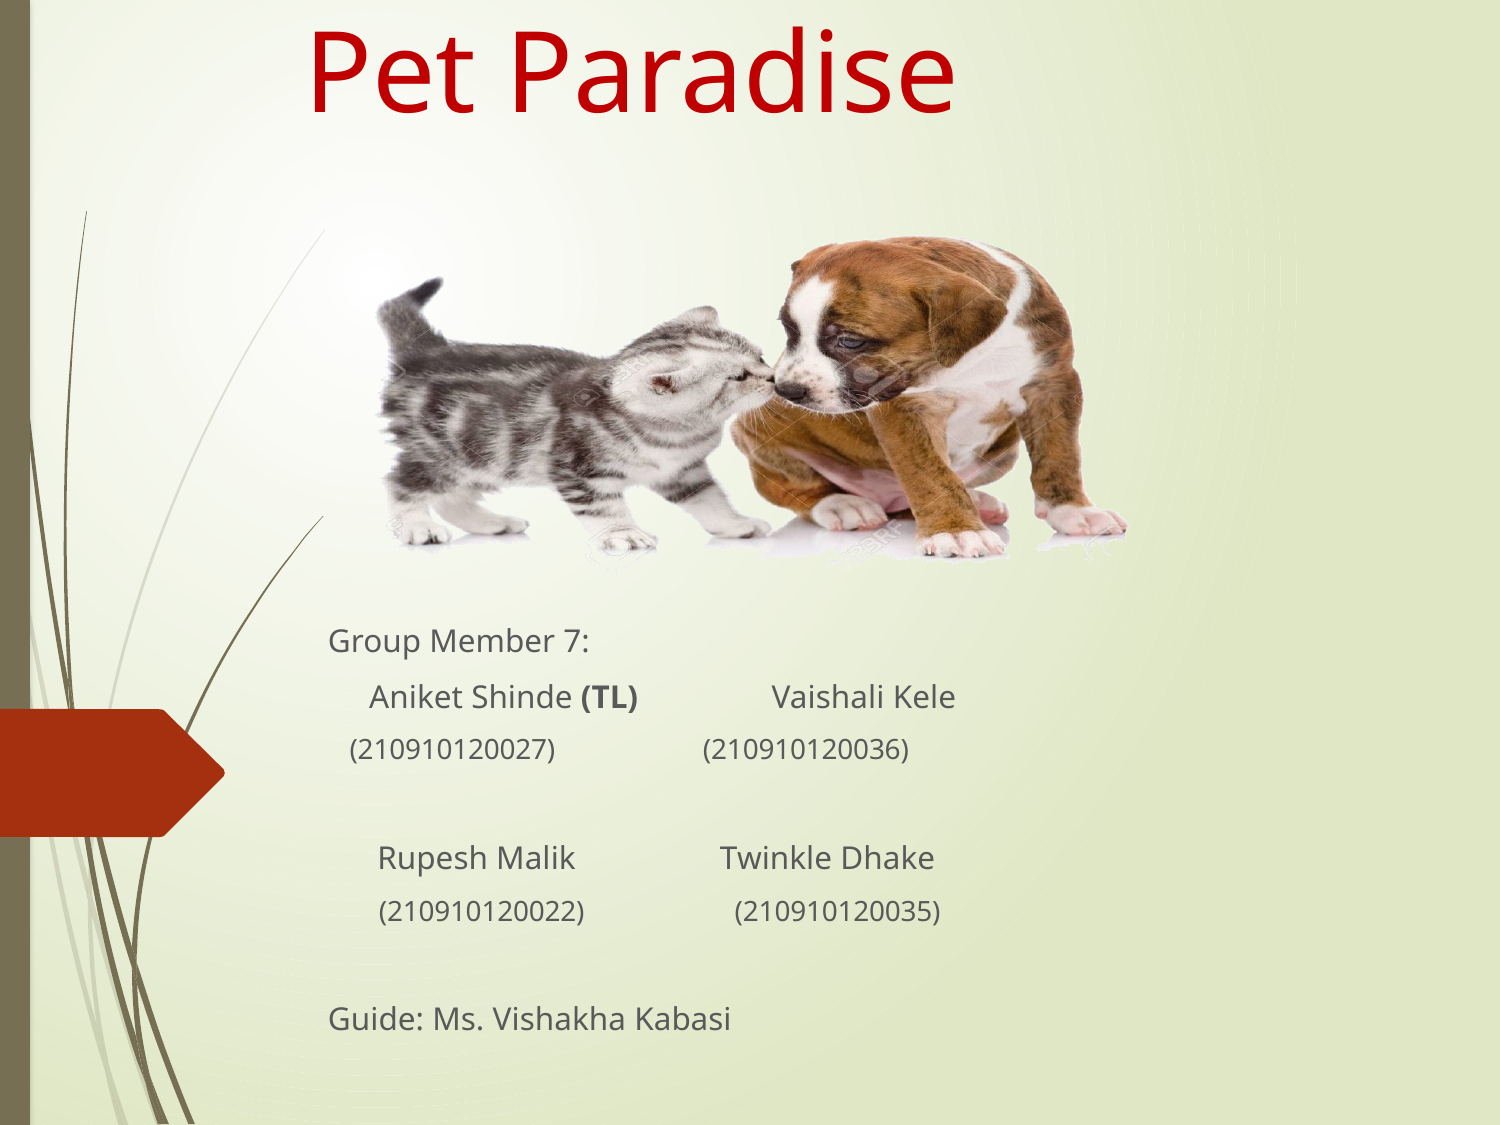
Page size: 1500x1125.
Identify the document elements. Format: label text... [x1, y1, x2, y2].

picture [361, 195, 1138, 598]
title Pet Paradise [289, 0, 1500, 143]
subtitle Group Member 7: Aniket Shinde (TL) Vaishali Kele (210910120027) (210910120036) Rupesh Malik Twinkle Dhake (210910120022) (210910120035) Guide: Ms. Vishakha Kabasi [312, 613, 1424, 1047]
